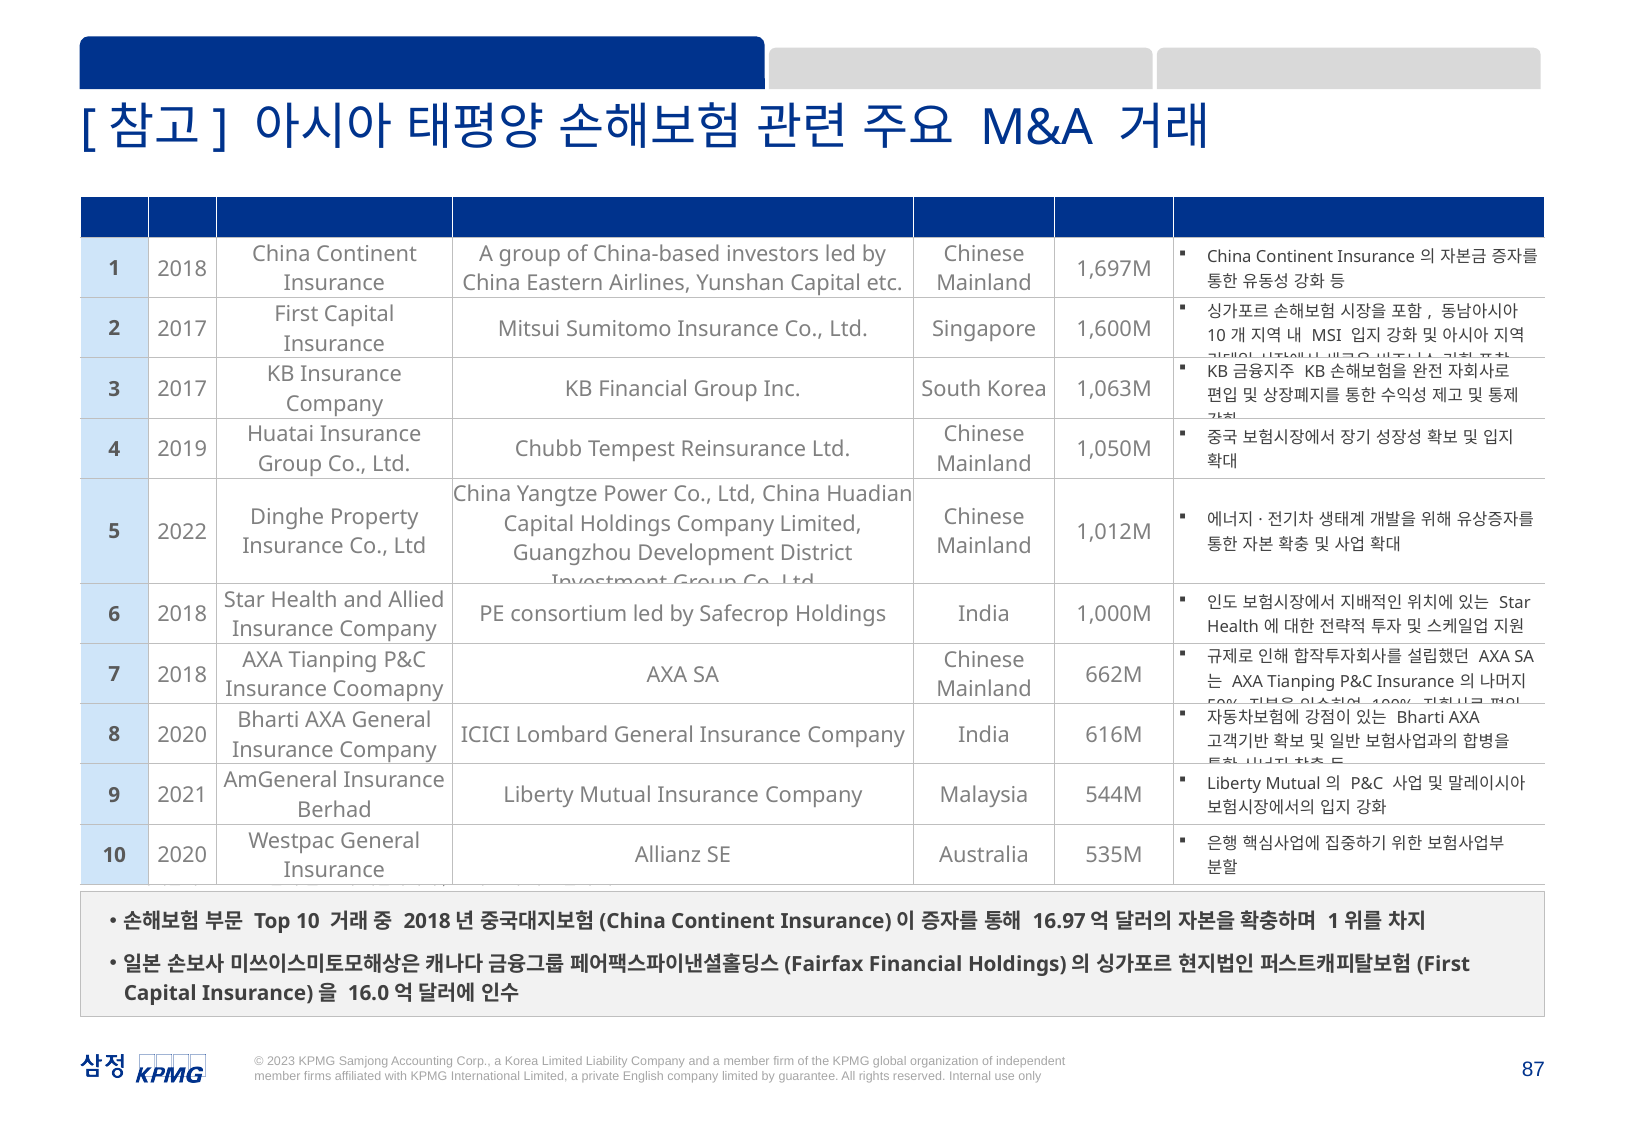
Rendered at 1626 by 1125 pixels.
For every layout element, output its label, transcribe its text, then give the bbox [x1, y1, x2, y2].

table_cell 1,600M [1055, 298, 1173, 357]
table_cell 에너지·전기차 생태계 개발을 위해 유상증자를 통한 자본 확충 및 사업 확대 [1174, 479, 1544, 583]
table_cell KB Financial Group Inc. [453, 358, 913, 418]
table_cell Chinese Mainland [914, 479, 1054, 583]
table_cell 2017 [149, 298, 216, 357]
table_cell KB금융지주 KB손해보험을 완전 자회사로 편입 및 상장폐지를 통한 수익성 제고 및 통제 강화 [1174, 358, 1544, 418]
table_cell Chinese Mainland [914, 644, 1054, 703]
table_cell Malaysia [914, 764, 1054, 824]
table_cell Chubb Tempest Reinsurance Ltd. [453, 419, 913, 478]
table_cell 자동차보험에 강점이 있는 Bharti AXA 고객기반 확보 및 일반 보험사업과의 합병을 통한 시너지 창출 등 [1174, 704, 1544, 763]
table_cell 1 [81, 238, 148, 297]
table_cell Australia [914, 825, 1054, 884]
table_cell 3 [81, 358, 148, 418]
table_cell AXA Tianping P&C Insurance Coomapny [217, 644, 452, 703]
table_header 순위 [81, 197, 148, 237]
table_cell 2019 [149, 419, 216, 478]
table_cell 인도 보험시장에서 지배적인 위치에 있는 Star Health에 대한 전략적 투자 및 스케일업 지원 [1174, 584, 1544, 643]
table_cell 616M [1055, 704, 1173, 763]
text_box 2. Competition: 경쟁 심화에 따른 차별화 [766, 45, 1155, 92]
table_cell Mitsui Sumitomo Insurance Co., Ltd. [453, 298, 913, 357]
table_cell 2018 [149, 644, 216, 703]
table_cell 은행 핵심사업에 집중하기 위한 보험사업부 분할 [1174, 825, 1544, 884]
table_cell Chinese Mainland [914, 238, 1054, 297]
table_cell 535M [1055, 825, 1173, 884]
table_cell PE consortium led by Safecrop Holdings [453, 584, 913, 643]
table_cell 1,050M [1055, 419, 1173, 478]
table_cell Dinghe Property Insurance Co., Ltd [217, 479, 452, 583]
table_cell Westpac General Insurance [217, 825, 452, 884]
list [참고] 아시아 태평양 손해보험 관련 주요 M&A 거래 [80, 101, 1545, 155]
text_box 3. Product & Channel: 상품 경쟁력 및 채널·파트너십 [1154, 45, 1543, 92]
table_header 국가 [914, 197, 1054, 237]
table_cell Chinese Mainland [914, 419, 1054, 478]
table_header 연도 [149, 197, 216, 237]
table_header 거래 동인(Deal Rationale) [1174, 197, 1544, 237]
table_cell 662M [1055, 644, 1173, 703]
table_cell 10 [81, 825, 148, 884]
table_cell 중국 보험시장에서 장기 성장성 확보 및 입지 확대 [1174, 419, 1544, 478]
table_cell First Capital Insurance [217, 298, 452, 357]
table_cell ICICI Lombard General Insurance Company [453, 704, 913, 763]
table_cell 2 [81, 298, 148, 357]
table_cell A group of China-based investors led by China Eastern Airlines, Yunshan Capital etc. [453, 238, 913, 297]
table_cell 6 [81, 584, 148, 643]
table_cell Huatai Insurance Group Co., Ltd. [217, 419, 452, 478]
text_box 손해보험 부문 Top 10 거래 중 2018년 중국대지보험(China Continent Insurance)이 증자를 통해 16.97억 달러의 자본을 확충하며 1위를 차지 일본 손보사 미쓰이스미토모해상은 캐나다 금융그룹 페어팩스파이낸셜홀딩스(Fairfax Financial Holdings)의 싱가포르 현지법인 퍼스트캐피탈보험(First Capital Insurance)을 16.0억 달러에 인수 [80, 890, 1545, 1017]
table_cell 2022 [149, 479, 216, 583]
table_cell China Continent Insurance의 자본금 증자를 통한 유동성 강화 등 [1174, 238, 1544, 297]
text_box 1. Market 진출방식 및 거버넌스 [77, 34, 767, 92]
table_cell Liberty Mutual Insurance Company [453, 764, 913, 824]
table_header 타겟기업 [217, 197, 452, 237]
table_cell 1,697M [1055, 238, 1173, 297]
table_header 거래금액* [1055, 197, 1173, 237]
picture [80, 1054, 206, 1083]
table_cell India [914, 704, 1054, 763]
table_cell 1,000M [1055, 584, 1173, 643]
table_cell 8 [81, 704, 148, 763]
table_cell 2020 [149, 825, 216, 884]
table_cell 4 [81, 419, 148, 478]
table_cell South Korea [914, 358, 1054, 418]
table_cell 9 [81, 764, 148, 824]
table_cell 5 [81, 479, 148, 583]
table_cell 싱가포르 손해보험 시장을 포함, 동남아시아 10개 지역 내 MSI 입지 강화 및 아시아 지역 리테일 시장에서 새로운 비즈니스 기회 포착 [1174, 298, 1544, 357]
table_cell KB Insurance Company [217, 358, 452, 418]
table_cell 2021 [149, 764, 216, 824]
table_cell 2020 [149, 704, 216, 763]
table_cell 1,063M [1055, 358, 1173, 418]
table_cell China Yangtze Power Co., Ltd, China Huadian Capital Holdings Company Limited, Guangzhou Development District Investment Group Co.,Ltd [453, 479, 913, 583]
table_cell India [914, 584, 1054, 643]
table_cell 7 [81, 644, 148, 703]
table_cell AXA SA [453, 644, 913, 703]
table_cell Liberty Mutual의 P&C 사업 및 말레이시아 보험시장에서의 입지 강화 [1174, 764, 1544, 824]
table_cell 2018 [149, 238, 216, 297]
table_cell Star Health and Allied Insurance Company [217, 584, 452, 643]
table_cell AmGeneral Insurance Berhad [217, 764, 452, 824]
table_header 인수기업/투자자 [453, 197, 913, 237]
table_cell China Continent Insurance [217, 238, 452, 297]
table_cell Bharti AXA General Insurance Company [217, 704, 452, 763]
table_cell 544M [1055, 764, 1173, 824]
table_cell 규제로 인해 합작투자회사를 설립했던 AXA SA는 AXA Tianping P&C Insurance의 나머지 50% 지분을 인수하여 100% 자회사로 편입 [1174, 644, 1544, 703]
table_cell Singapore [914, 298, 1054, 357]
table_cell 2018 [149, 584, 216, 643]
table_cell Allianz SE [453, 825, 913, 884]
table_cell 1,012M [1055, 479, 1173, 583]
table_cell 2017 [149, 358, 216, 418]
